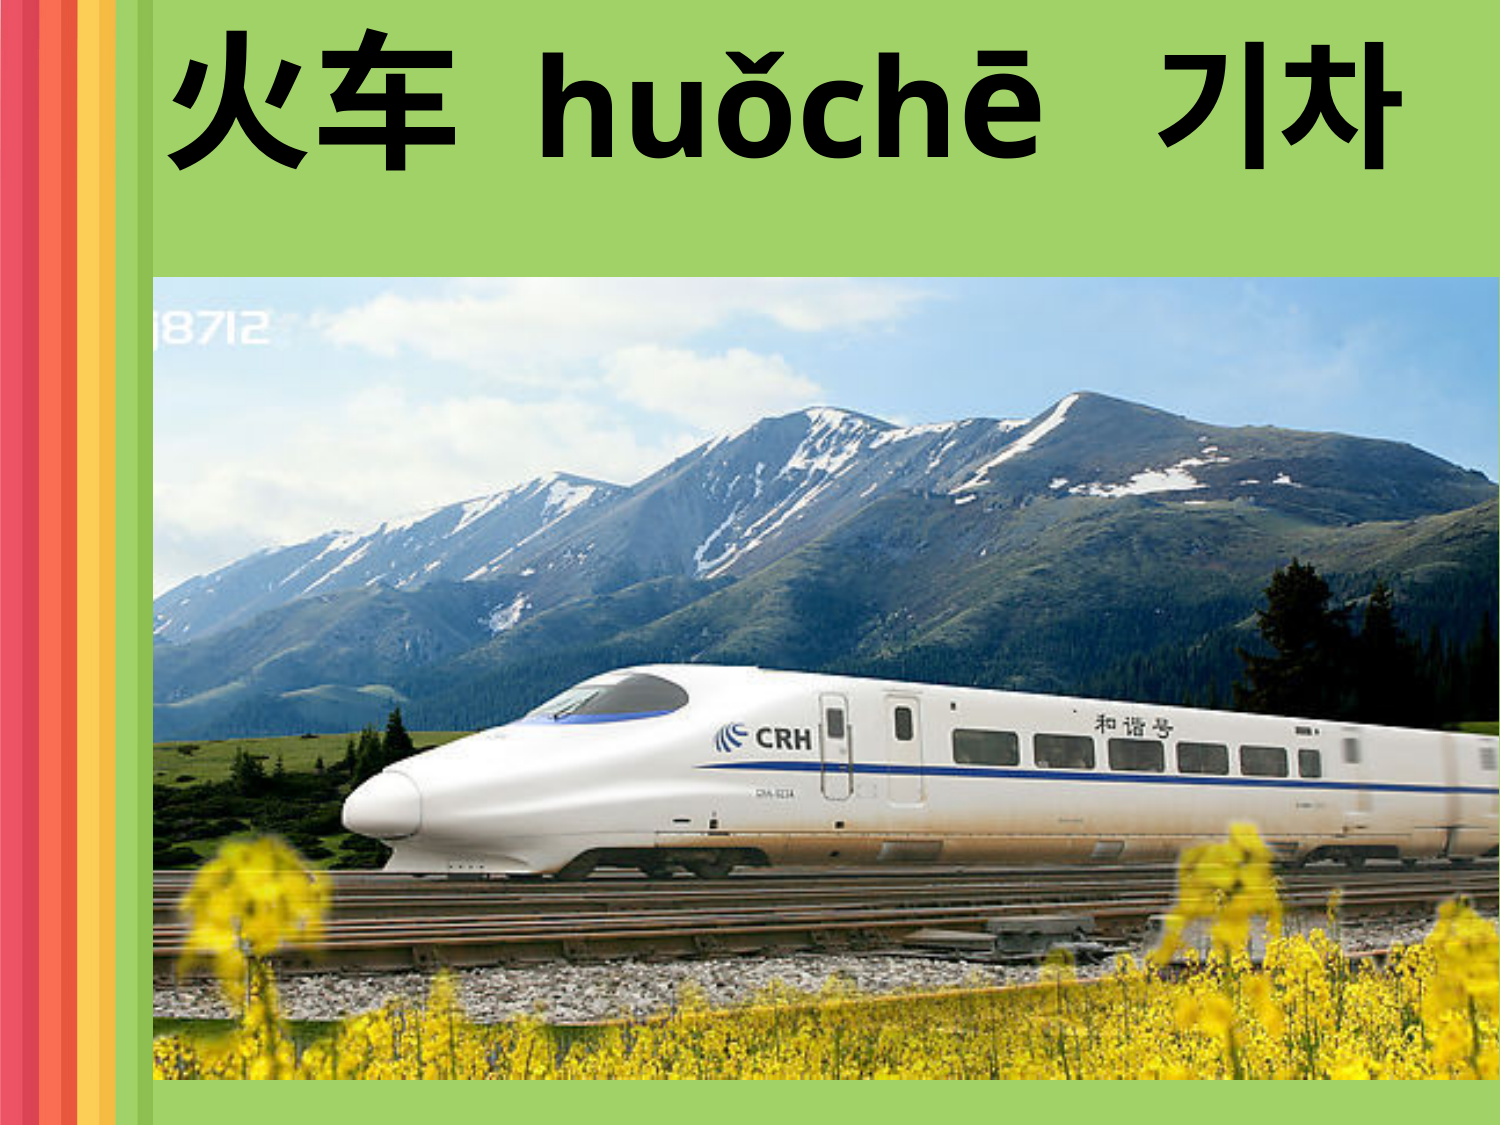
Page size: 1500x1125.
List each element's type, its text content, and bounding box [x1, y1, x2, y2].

text_box 火车 huǒchē 기차 [153, 0, 1500, 232]
picture [0, 0, 1500, 1125]
